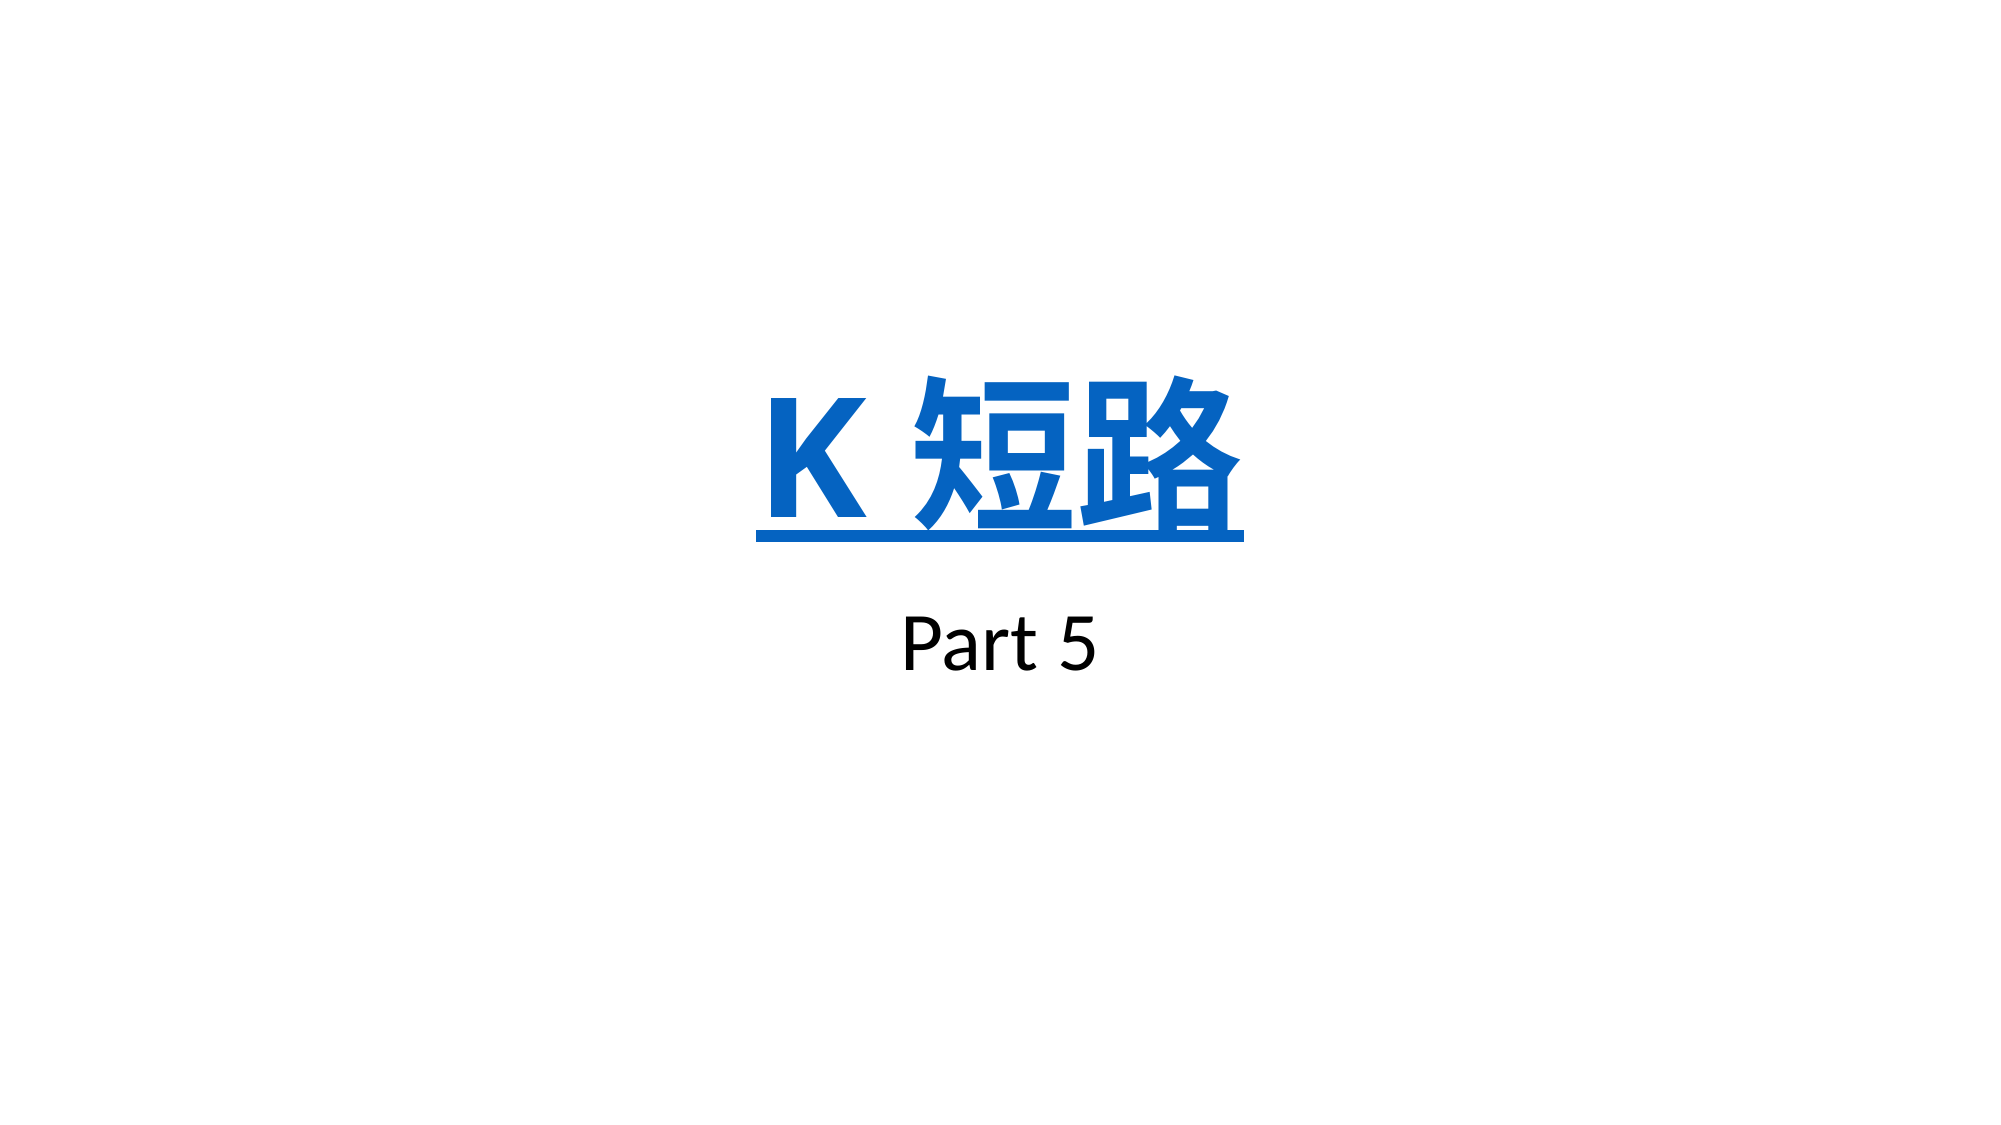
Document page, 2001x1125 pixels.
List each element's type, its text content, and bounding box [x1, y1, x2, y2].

title K 短路 [249, 184, 1750, 576]
subtitle Part 5 [249, 590, 1750, 863]
